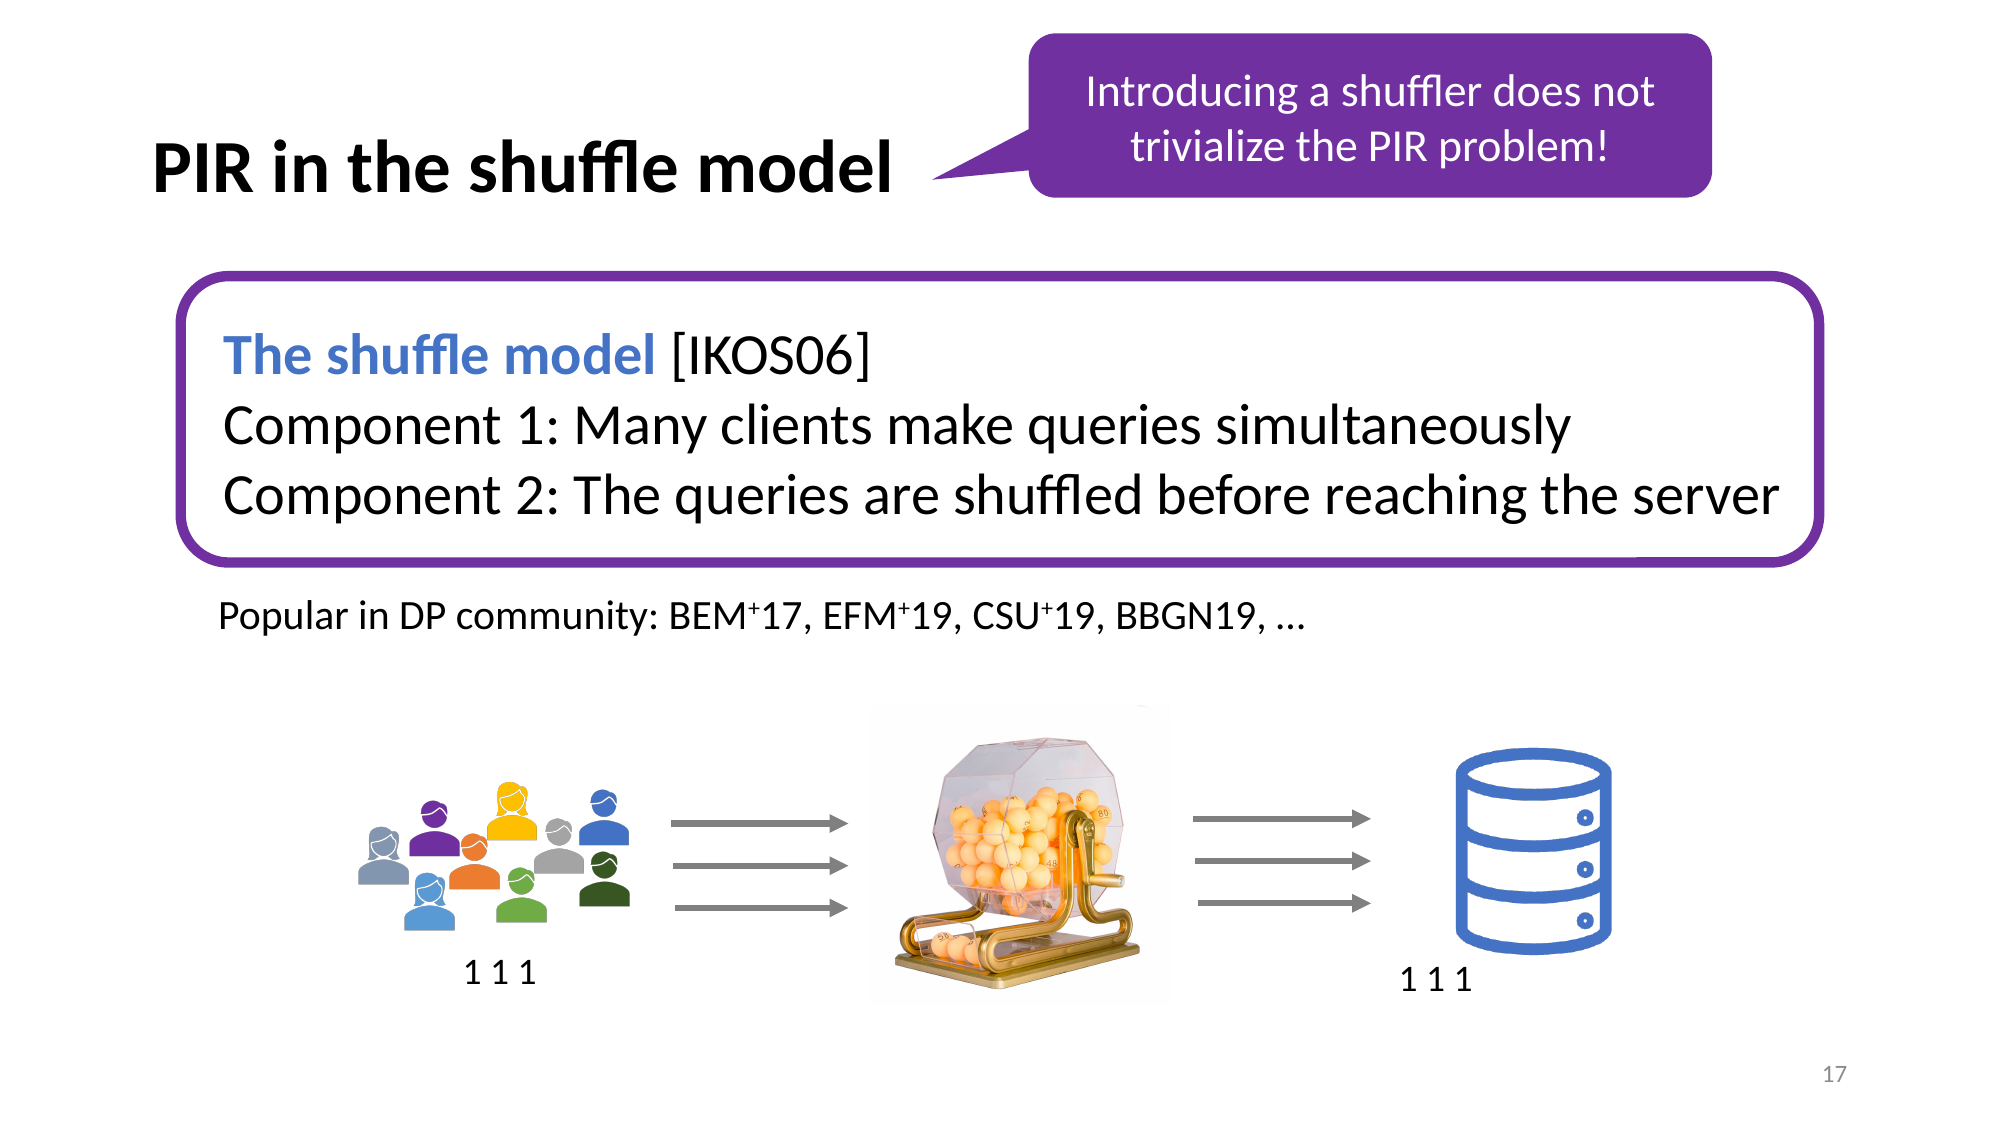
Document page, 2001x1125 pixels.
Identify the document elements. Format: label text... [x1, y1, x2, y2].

title PIR in the shuffle model [137, 59, 1863, 278]
text_box The shuffle model [IKOS06] Component 1: Many clients make queries simultaneously Component 2: The queries are shuffled before reaching the server [209, 308, 1871, 534]
text_box Popular in DP community: BEM+17, EFM+19, CSU+19, BBGN19, … [203, 580, 1321, 646]
picture [870, 705, 1170, 1005]
text_box Introducing a shuffler does not trivialize the PIR problem! [931, 32, 1714, 199]
slide_number 17 [1412, 1042, 1863, 1103]
text_box 1 1 1 [447, 940, 552, 1000]
text_box [179, 275, 1818, 564]
picture [346, 776, 642, 941]
picture [1410, 725, 1657, 972]
text_box 1 1 1 [1383, 946, 1488, 1007]
